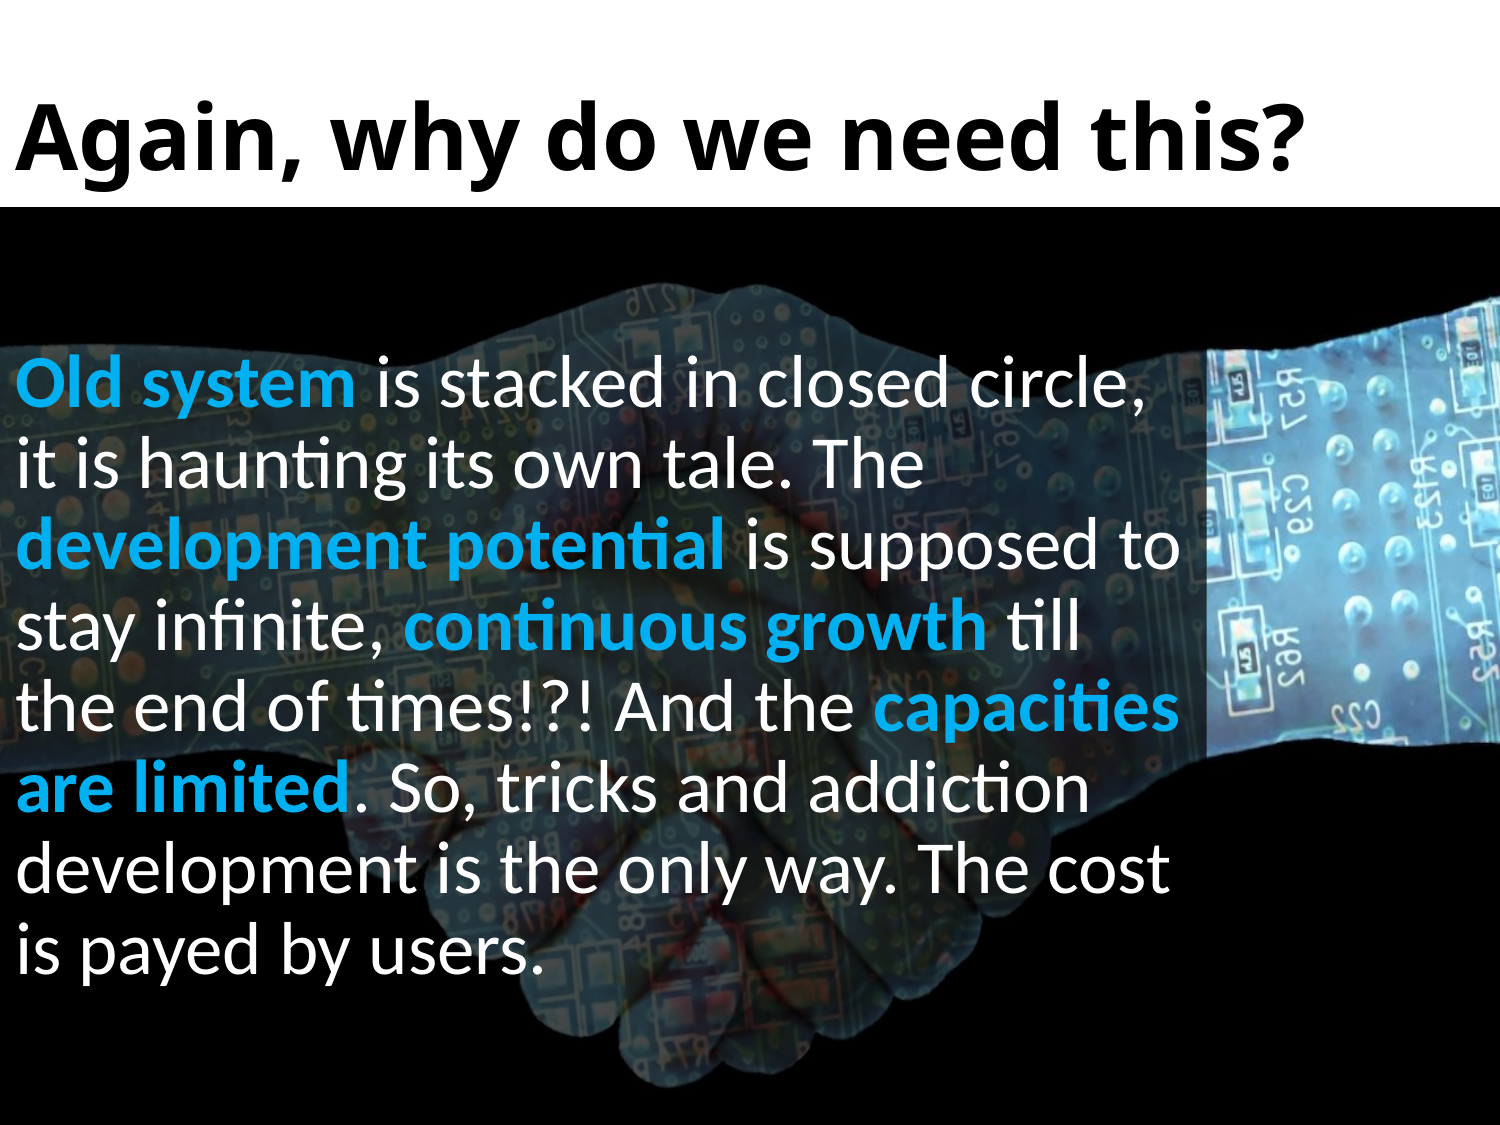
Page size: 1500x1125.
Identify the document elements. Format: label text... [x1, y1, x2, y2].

text_box Again, why do we need this? [0, 36, 1500, 208]
picture [0, 208, 1500, 1125]
